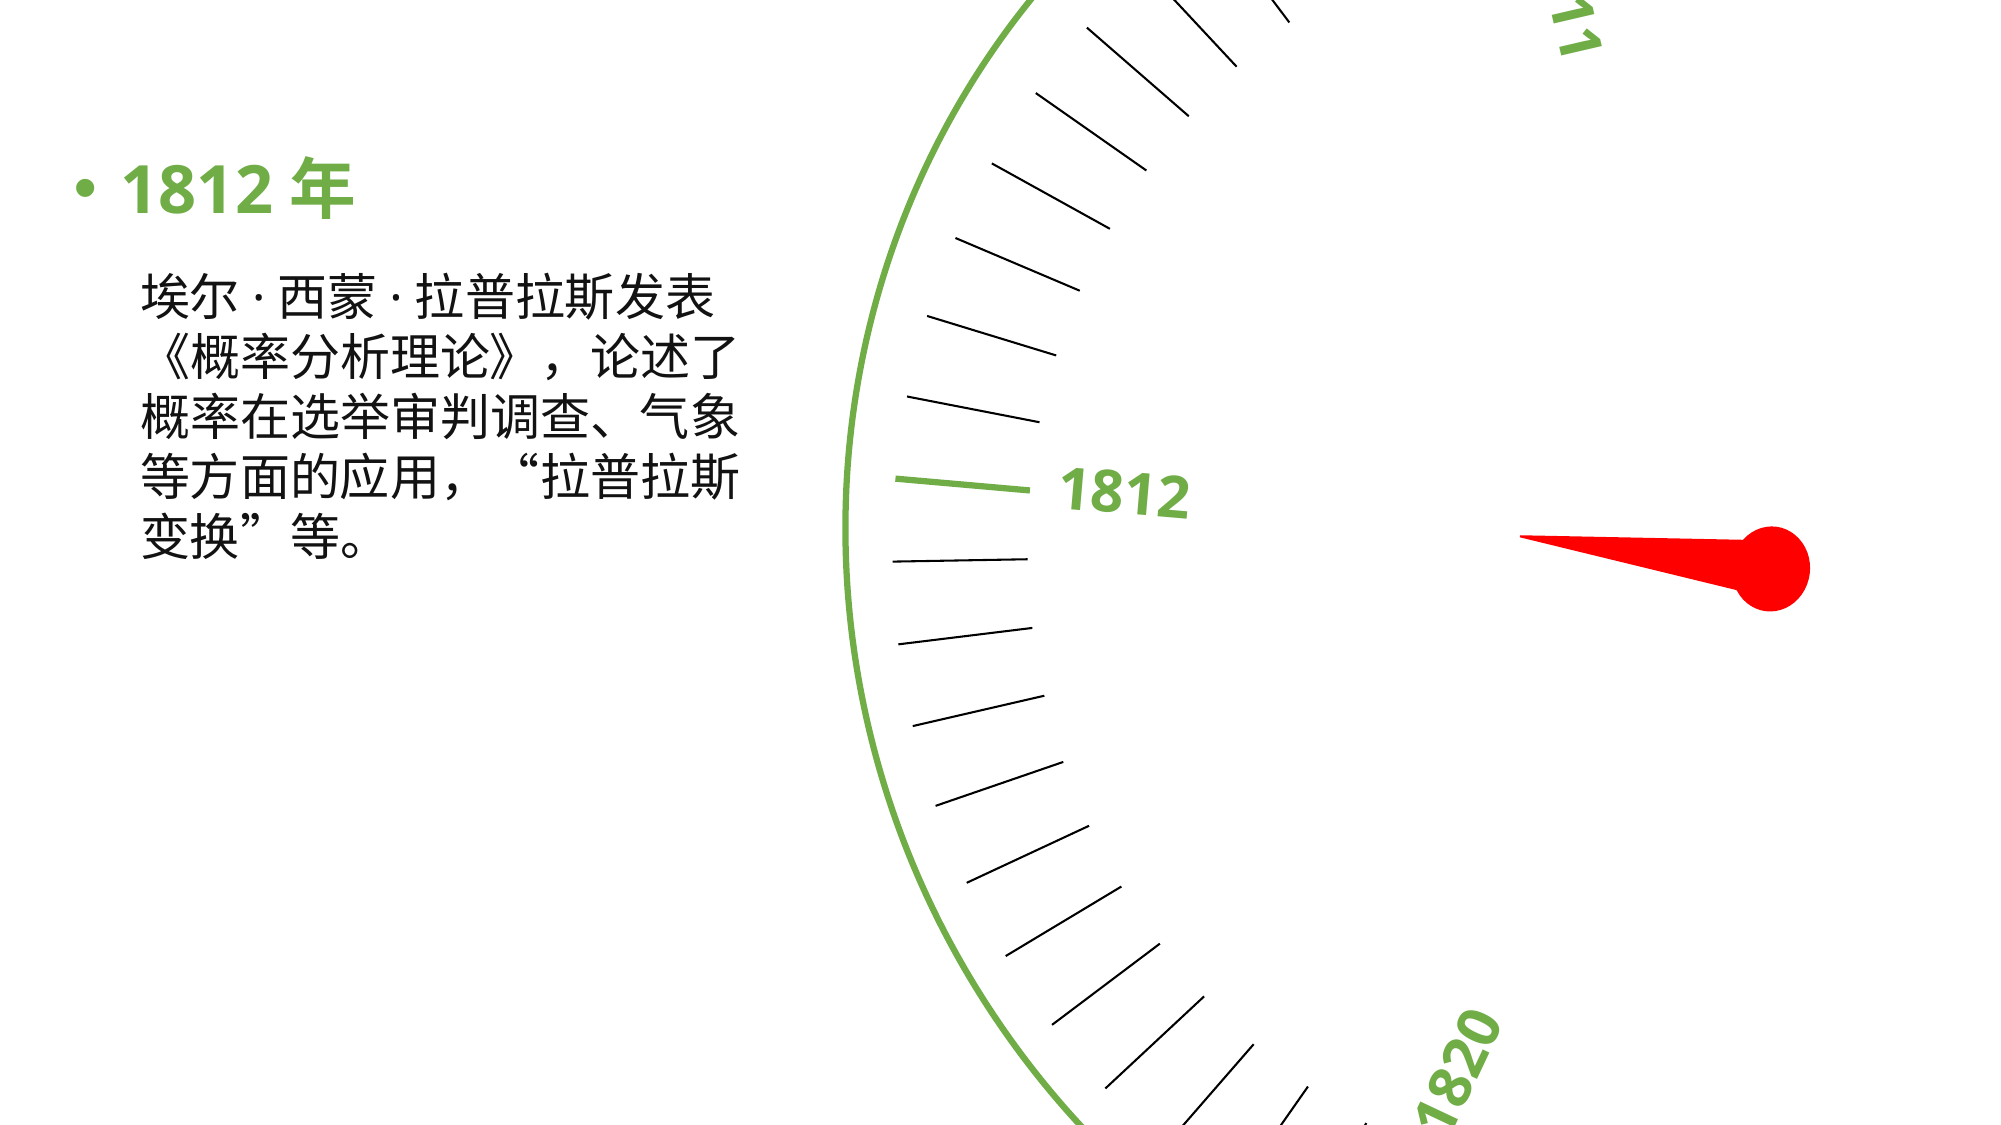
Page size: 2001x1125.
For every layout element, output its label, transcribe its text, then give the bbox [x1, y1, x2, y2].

text_box 1812年 [58, 139, 754, 235]
text_box 埃尔·西蒙·拉普拉斯发表《概率分析理论》，论述了概率在选举审判调查、气象等方面的应用，“拉普拉斯变换”等。 [125, 257, 797, 573]
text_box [1518, 513, 1810, 597]
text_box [853, 0, 2000, 1125]
